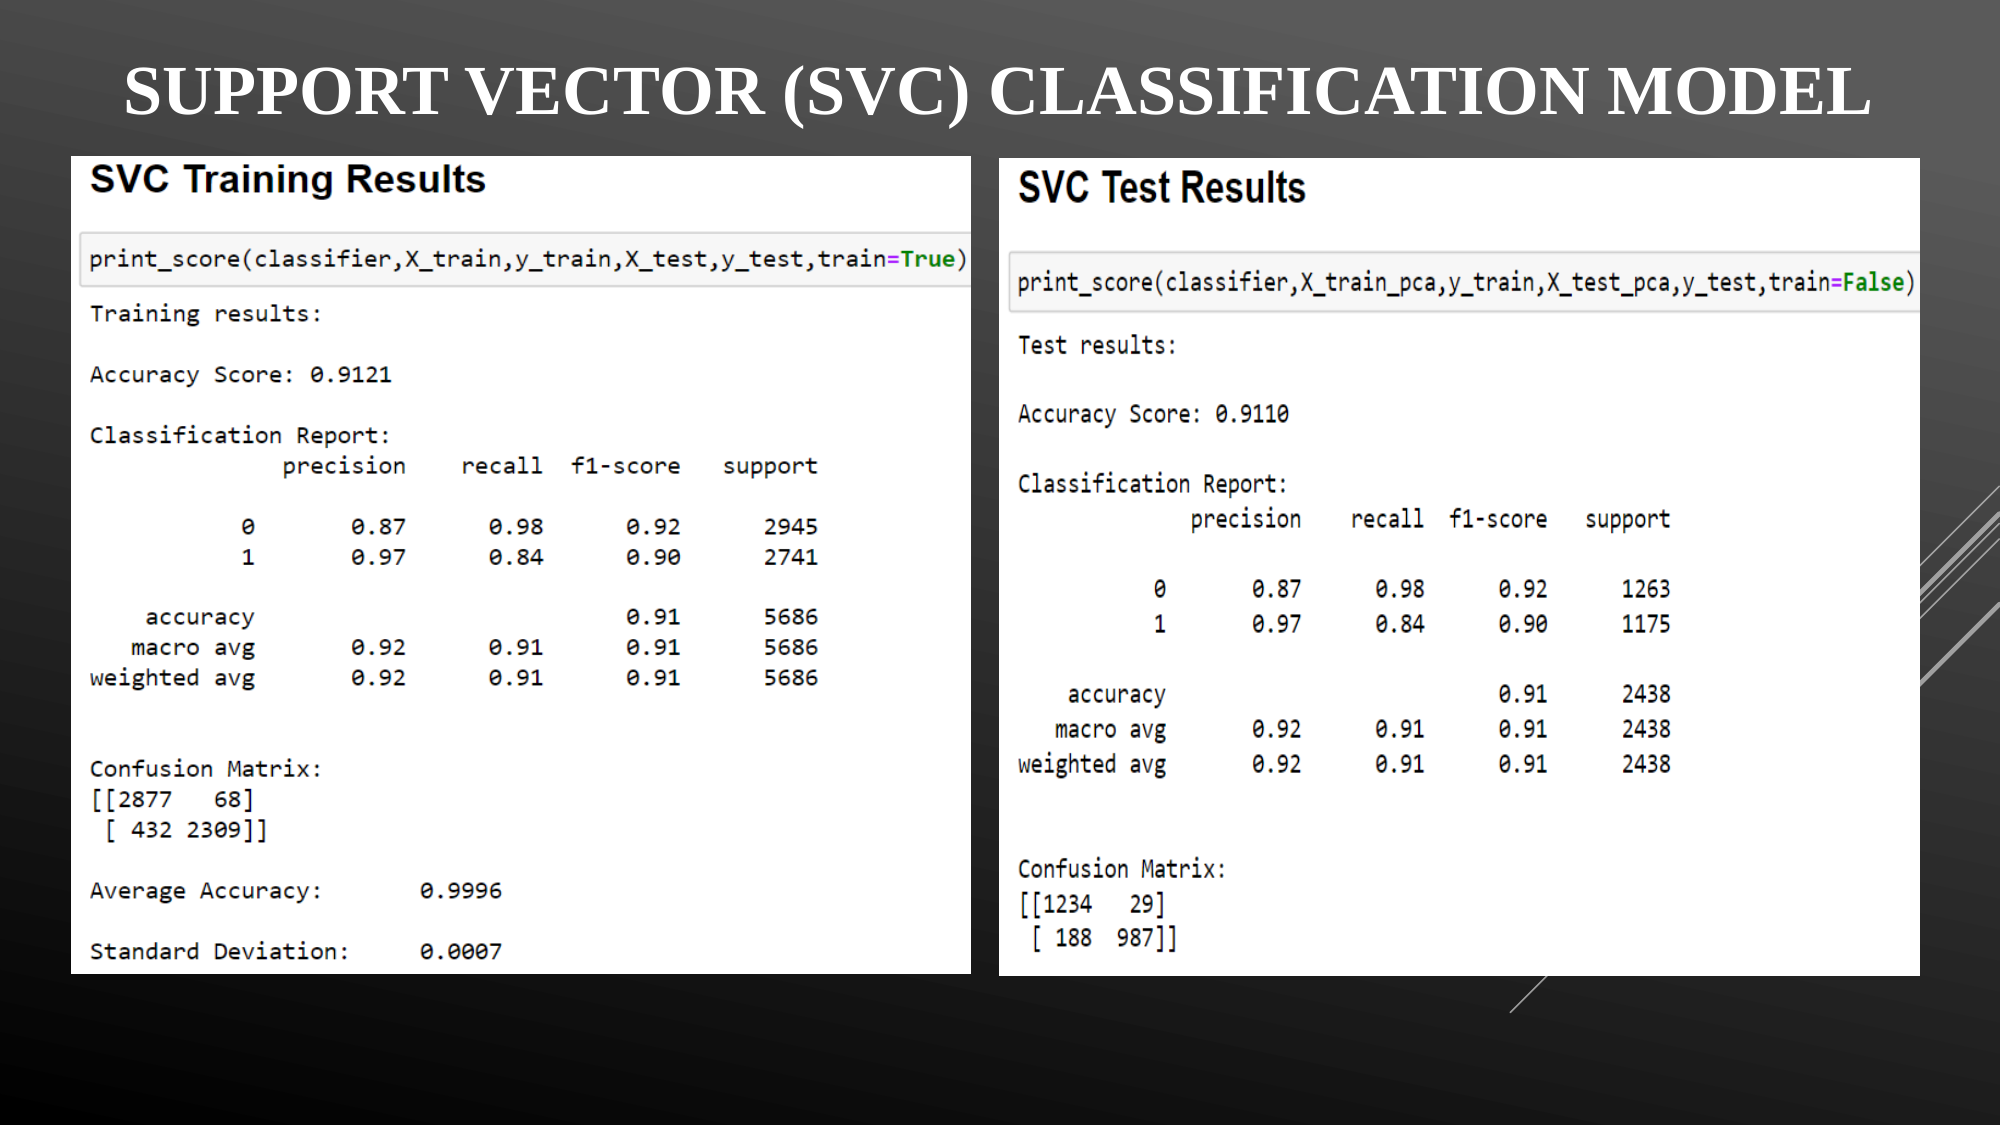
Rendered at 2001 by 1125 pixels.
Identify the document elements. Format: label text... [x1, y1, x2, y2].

text_box [0, 0, 2000, 1125]
picture [999, 157, 1920, 976]
title Support Vector (SVC) Classification Model [94, 26, 1906, 147]
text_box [1510, 485, 2000, 1013]
picture [71, 155, 971, 974]
